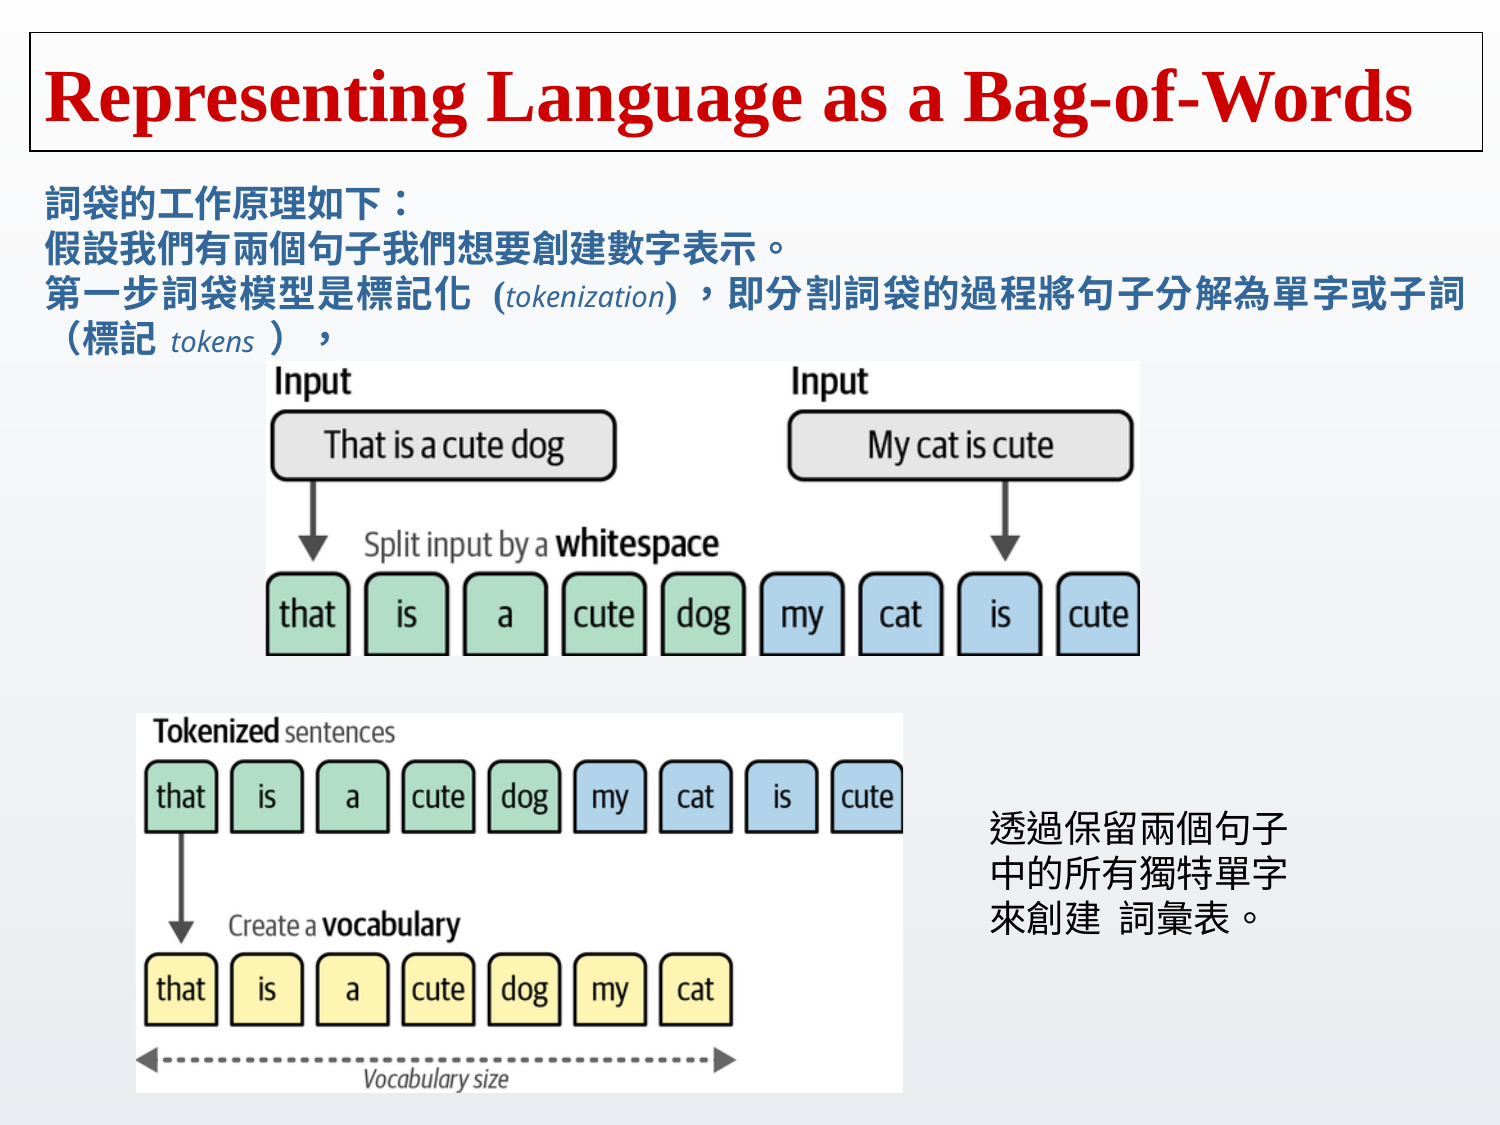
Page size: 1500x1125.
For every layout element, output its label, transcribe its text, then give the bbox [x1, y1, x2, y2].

picture [265, 361, 1140, 656]
text_box 透過保留兩個句子中的所有獨特單字來創建 詞彙表。 [974, 797, 1333, 948]
list 詞袋的工作原理如下： 假設我們有兩個句子我們想要創建數字表示。 第一步詞袋模型是標記化 (tokenization)，即分割詞袋的過程將句子分解為單字或子詞（標記 tokens ）， [29, 172, 1483, 1059]
title Representing Language as a Bag-of-Words [29, 32, 1483, 152]
picture [135, 713, 904, 1093]
